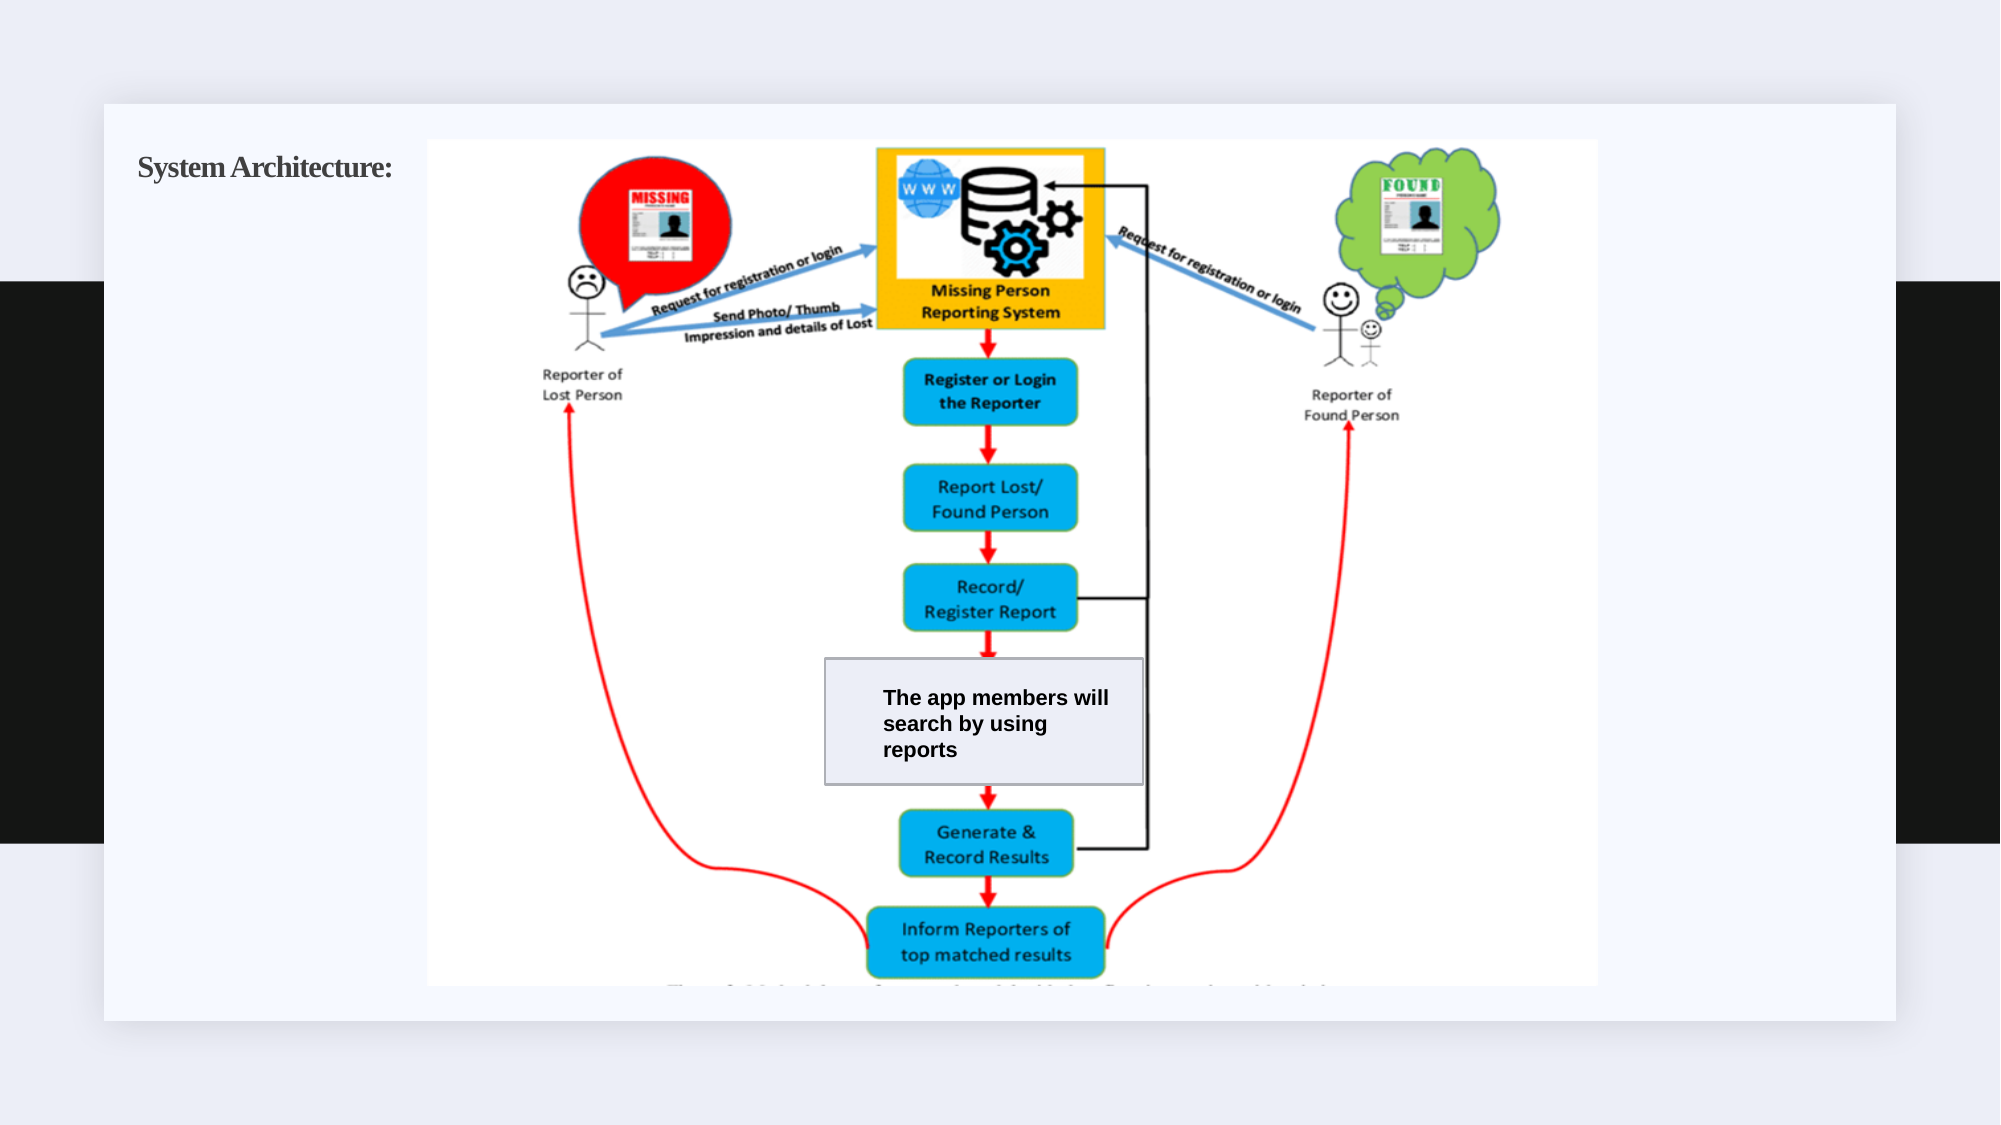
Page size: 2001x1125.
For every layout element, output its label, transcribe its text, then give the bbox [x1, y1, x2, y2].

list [427, 139, 1599, 986]
title System Architecture: [122, 76, 537, 230]
